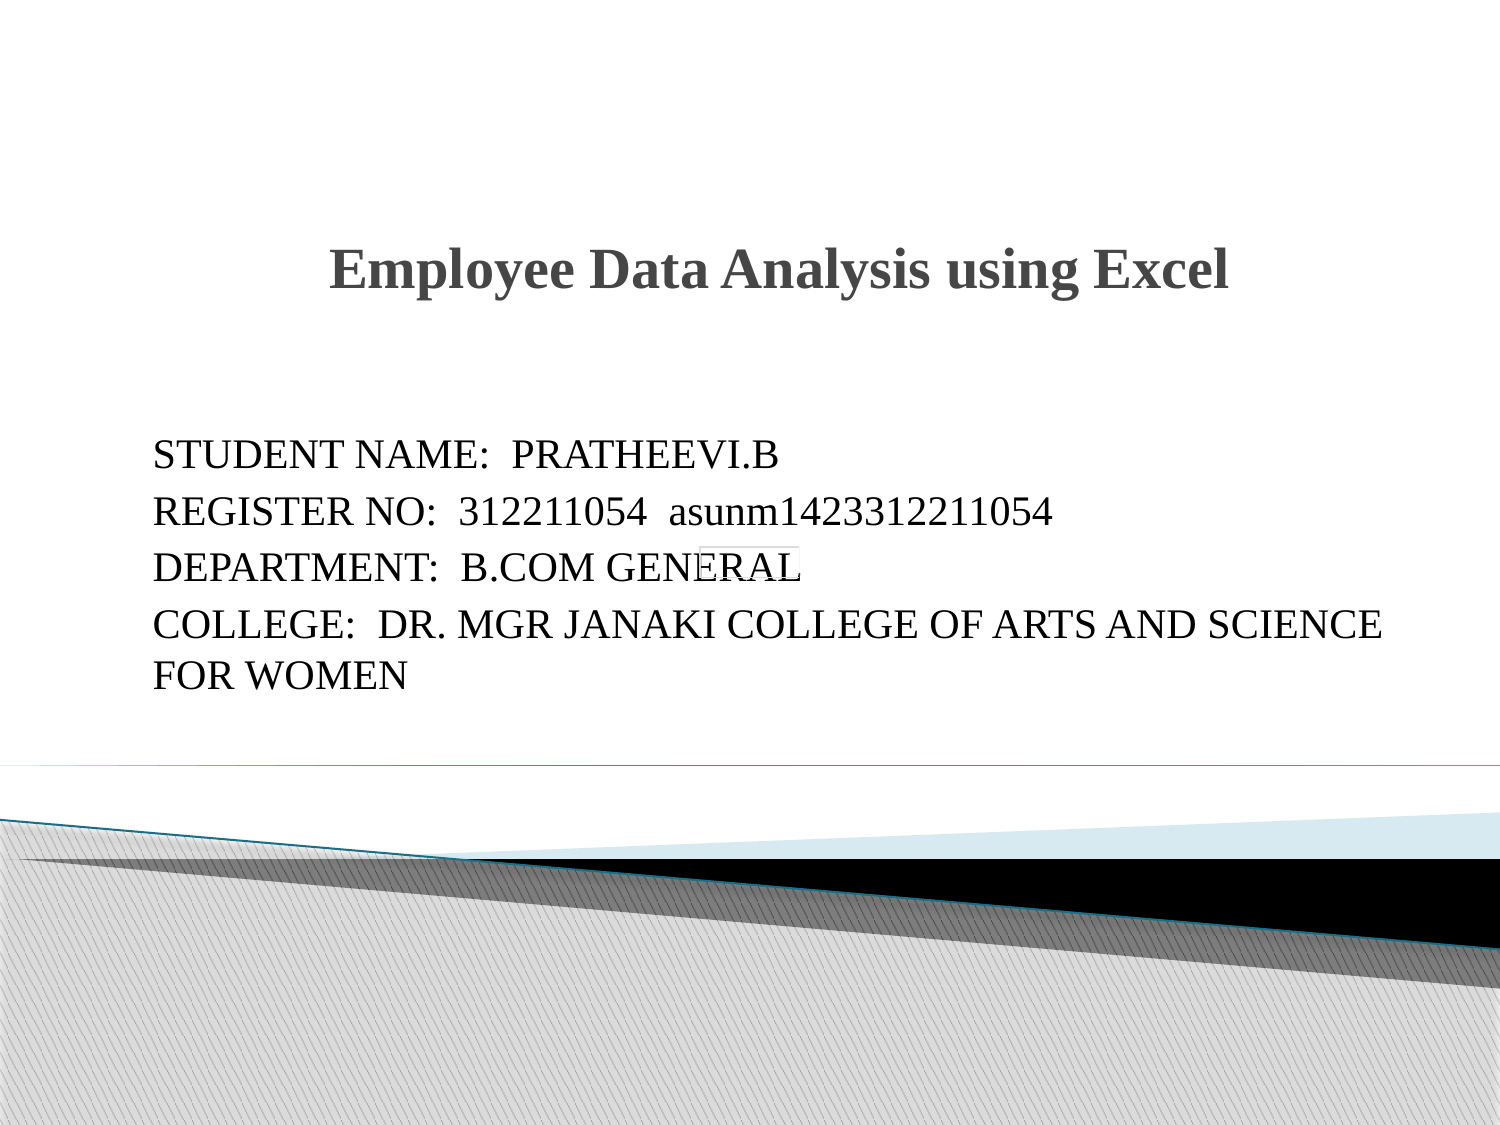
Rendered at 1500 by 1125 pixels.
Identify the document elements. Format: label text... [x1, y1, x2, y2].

picture [698, 545, 801, 580]
subtitle STUDENT NAME: PRATHEEVI.B REGISTER NO: 312211054 asunm1423312211054 DEPARTMENT: B.COM GENERAL COLLEGE: DR. MGR JANAKI COLLEGE OF ARTS AND SCIENCE FOR WOMEN [145, 418, 1457, 707]
picture [5, 859, 1500, 989]
title Employee Data Analysis using Excel [88, 66, 1471, 308]
